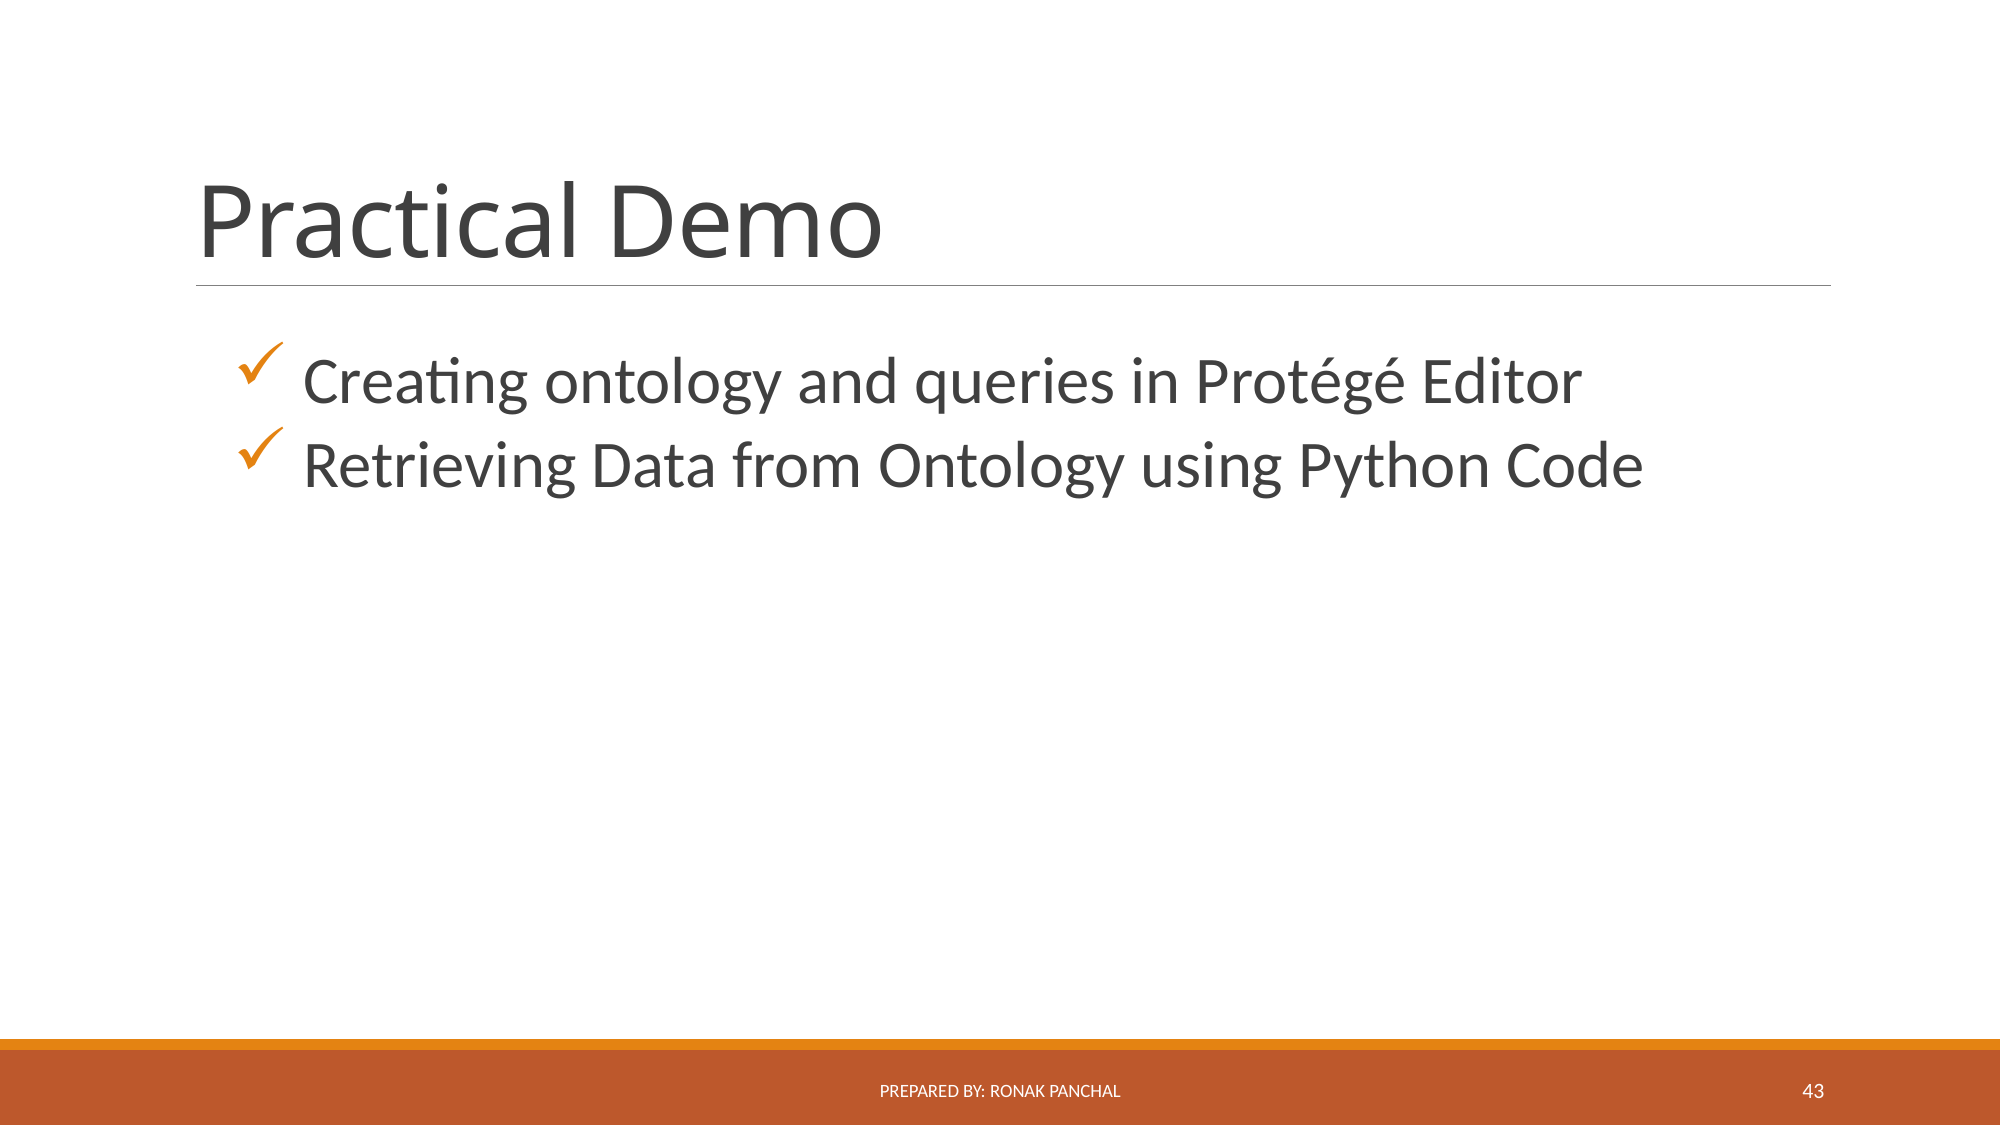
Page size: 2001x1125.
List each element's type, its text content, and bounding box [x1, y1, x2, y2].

title Practical Demo [180, 47, 1830, 285]
footer Prepared By: Ronak Panchal [604, 1059, 1396, 1120]
slide_number 43 [1624, 1059, 1840, 1120]
list Creating ontology and queries in Protégé Editor Retrieving Data from Ontology using Python Code [200, 338, 1818, 882]
